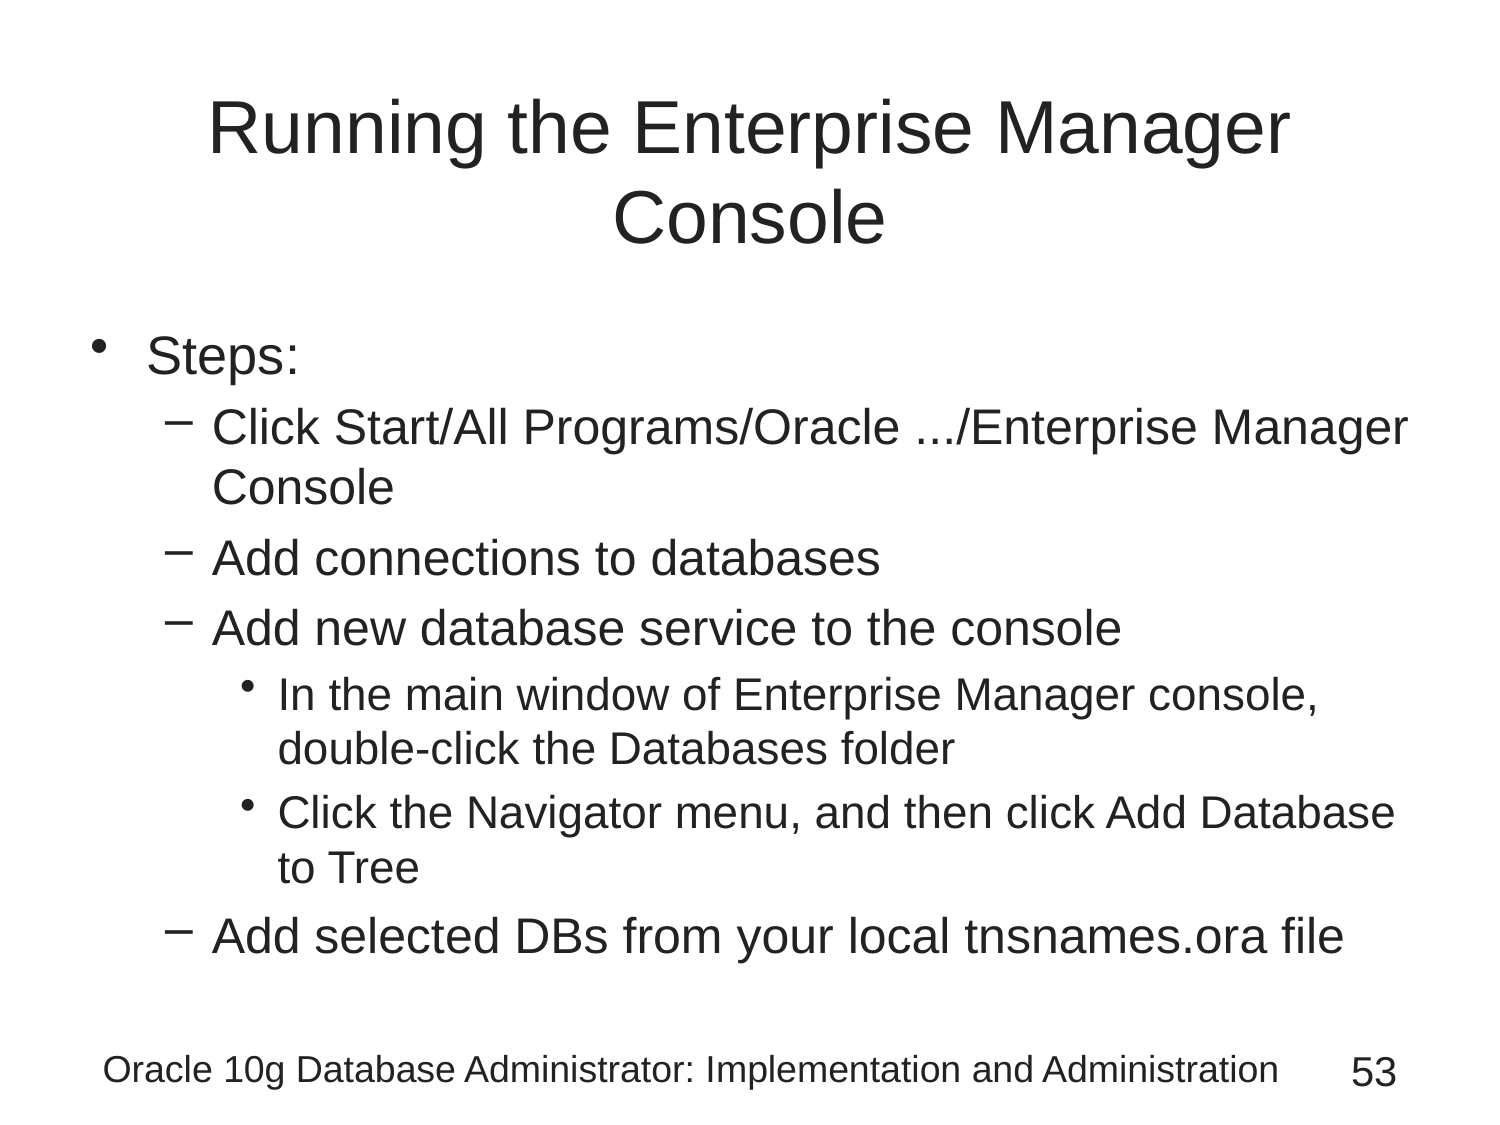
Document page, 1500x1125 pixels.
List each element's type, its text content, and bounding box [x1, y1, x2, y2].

title Running the Enterprise Manager Console [87, 62, 1413, 276]
footer Oracle 10g Database Administrator: Implementation and Administration [87, 1037, 1074, 1101]
slide_number 53 [1074, 1037, 1413, 1101]
list Steps: Click Start/All Programs/Oracle .../Enterprise Manager Console Add connections to databases Add new database service to the console In the main window of Enterprise Manager console, double-click the Databases folder Click the Navigator menu, and then click Add Database to Tree Add selected DBs from your local tnsnames.ora file [74, 312, 1426, 1026]
